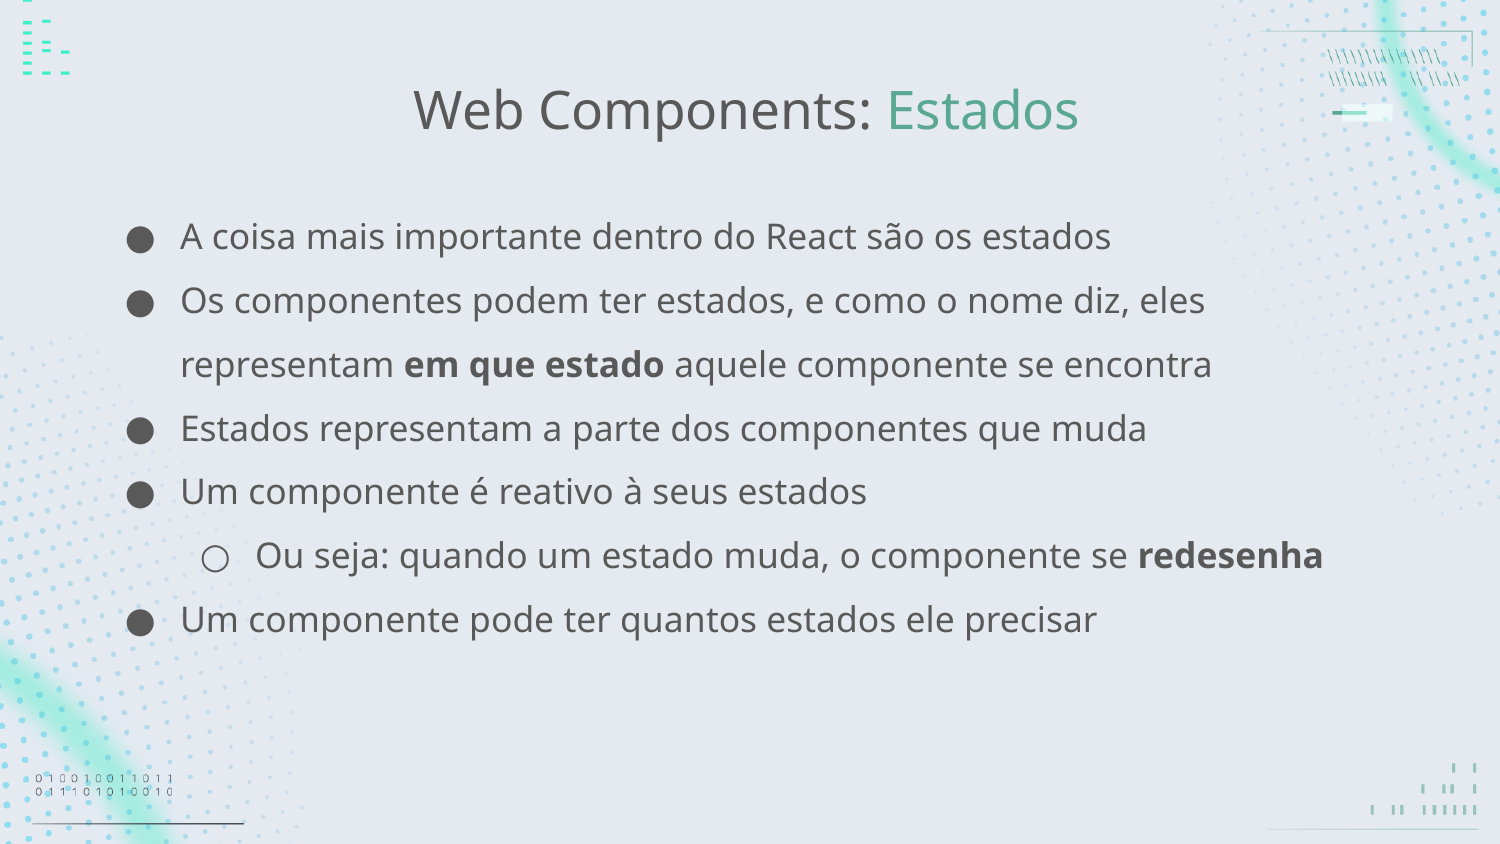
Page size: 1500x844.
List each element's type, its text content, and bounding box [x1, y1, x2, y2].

picture [0, 0, 1500, 844]
title Web Components: Estados [90, 62, 1404, 156]
list A coisa mais importante dentro do React são os estados Os componentes podem ter estados, e como o nome diz, eles representam em que estado aquele componente se encontra Estados representam a parte dos componentes que muda Um componente é reativo à seus estados Ou seja: quando um estado muda, o componente se redesenha Um componente pode ter quantos estados ele precisar [90, 178, 1404, 739]
